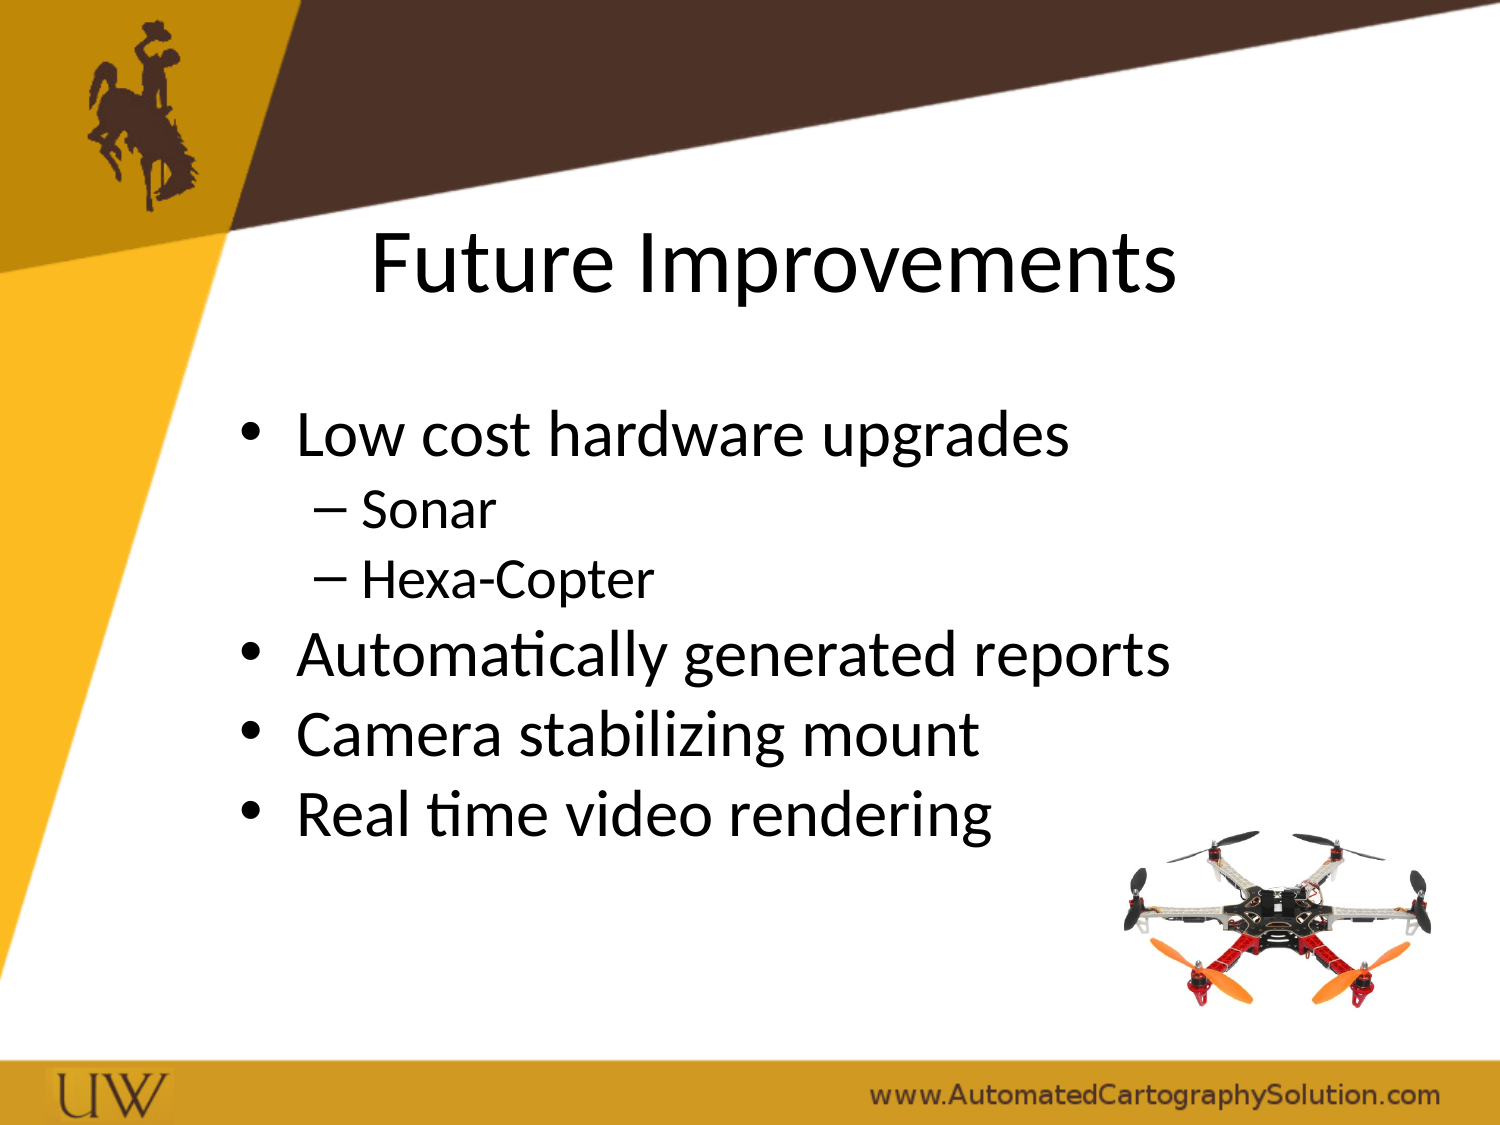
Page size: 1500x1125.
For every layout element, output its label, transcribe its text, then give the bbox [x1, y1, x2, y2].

picture [0, 0, 1500, 1125]
text_box Future Improvements [99, 162, 1450, 350]
text_box Low cost hardware upgrades Sonar Hexa-Copter Automatically generated reports Camera stabilizing mount Real time video rendering [225, 382, 1500, 1125]
picture [1104, 821, 1451, 1019]
